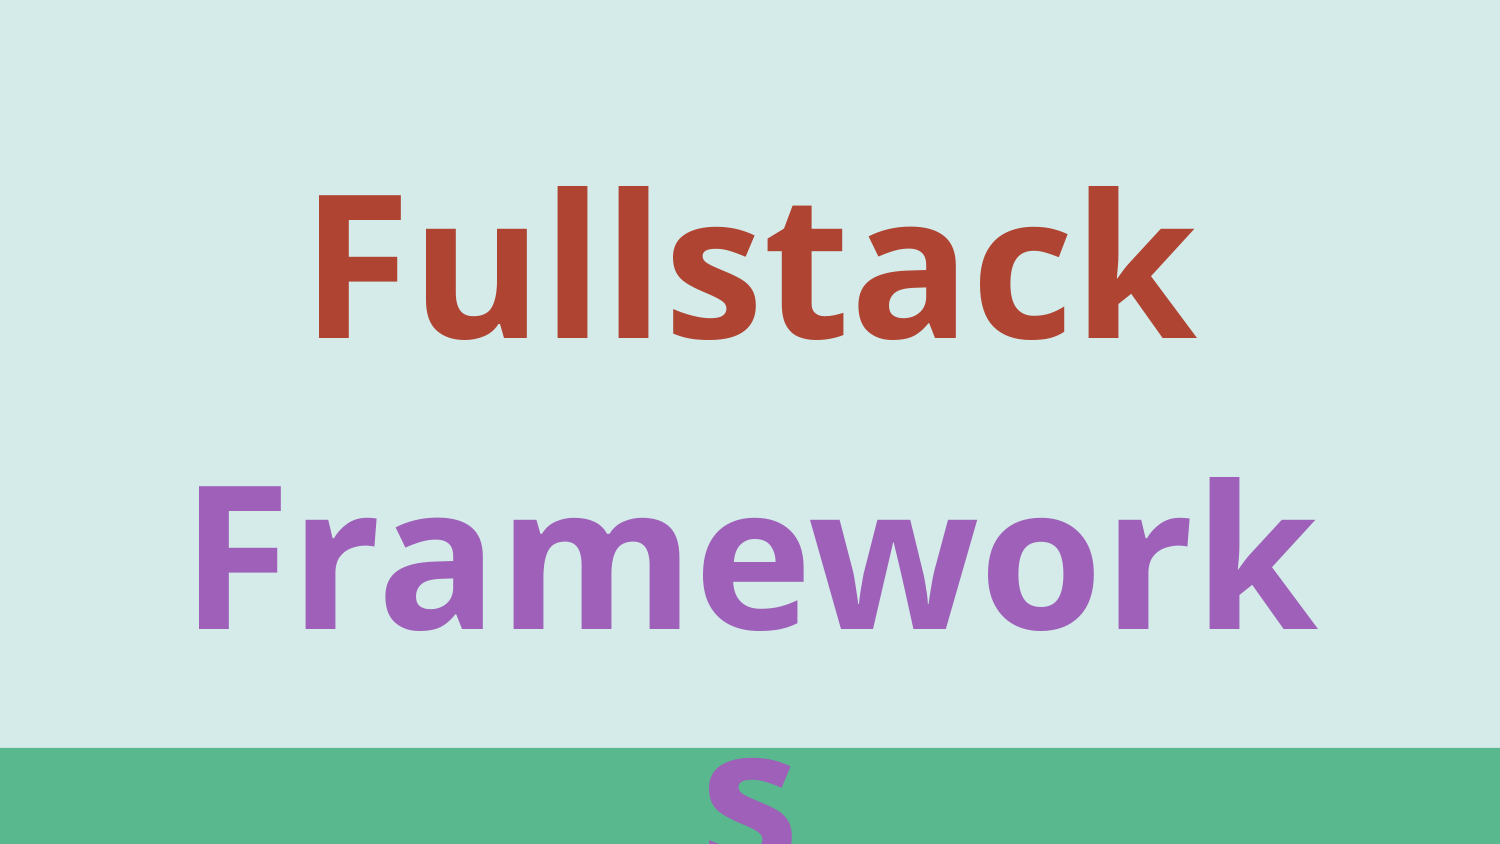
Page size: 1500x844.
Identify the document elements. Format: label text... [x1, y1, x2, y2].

text_box Fullstack [286, 130, 1214, 386]
text_box Frameworks [140, 421, 1360, 844]
